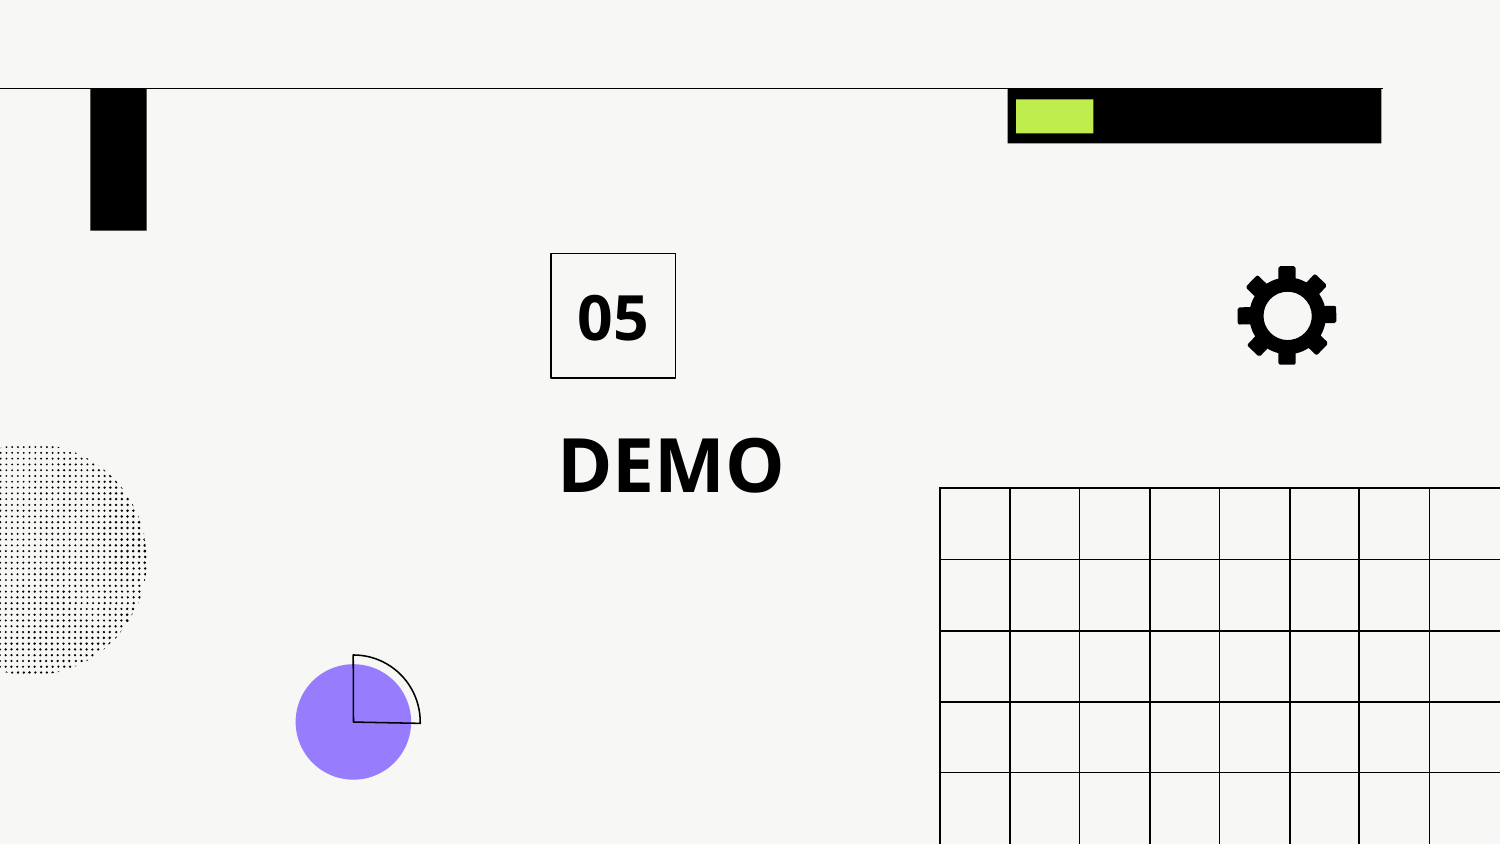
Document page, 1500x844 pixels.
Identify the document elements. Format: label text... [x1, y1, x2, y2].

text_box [1007, 95, 1382, 144]
text_box [90, 96, 147, 231]
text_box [286, 654, 421, 790]
title DEMO [426, 402, 917, 502]
title 05 [550, 253, 676, 379]
text_box [1237, 266, 1337, 365]
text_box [939, 486, 1500, 844]
